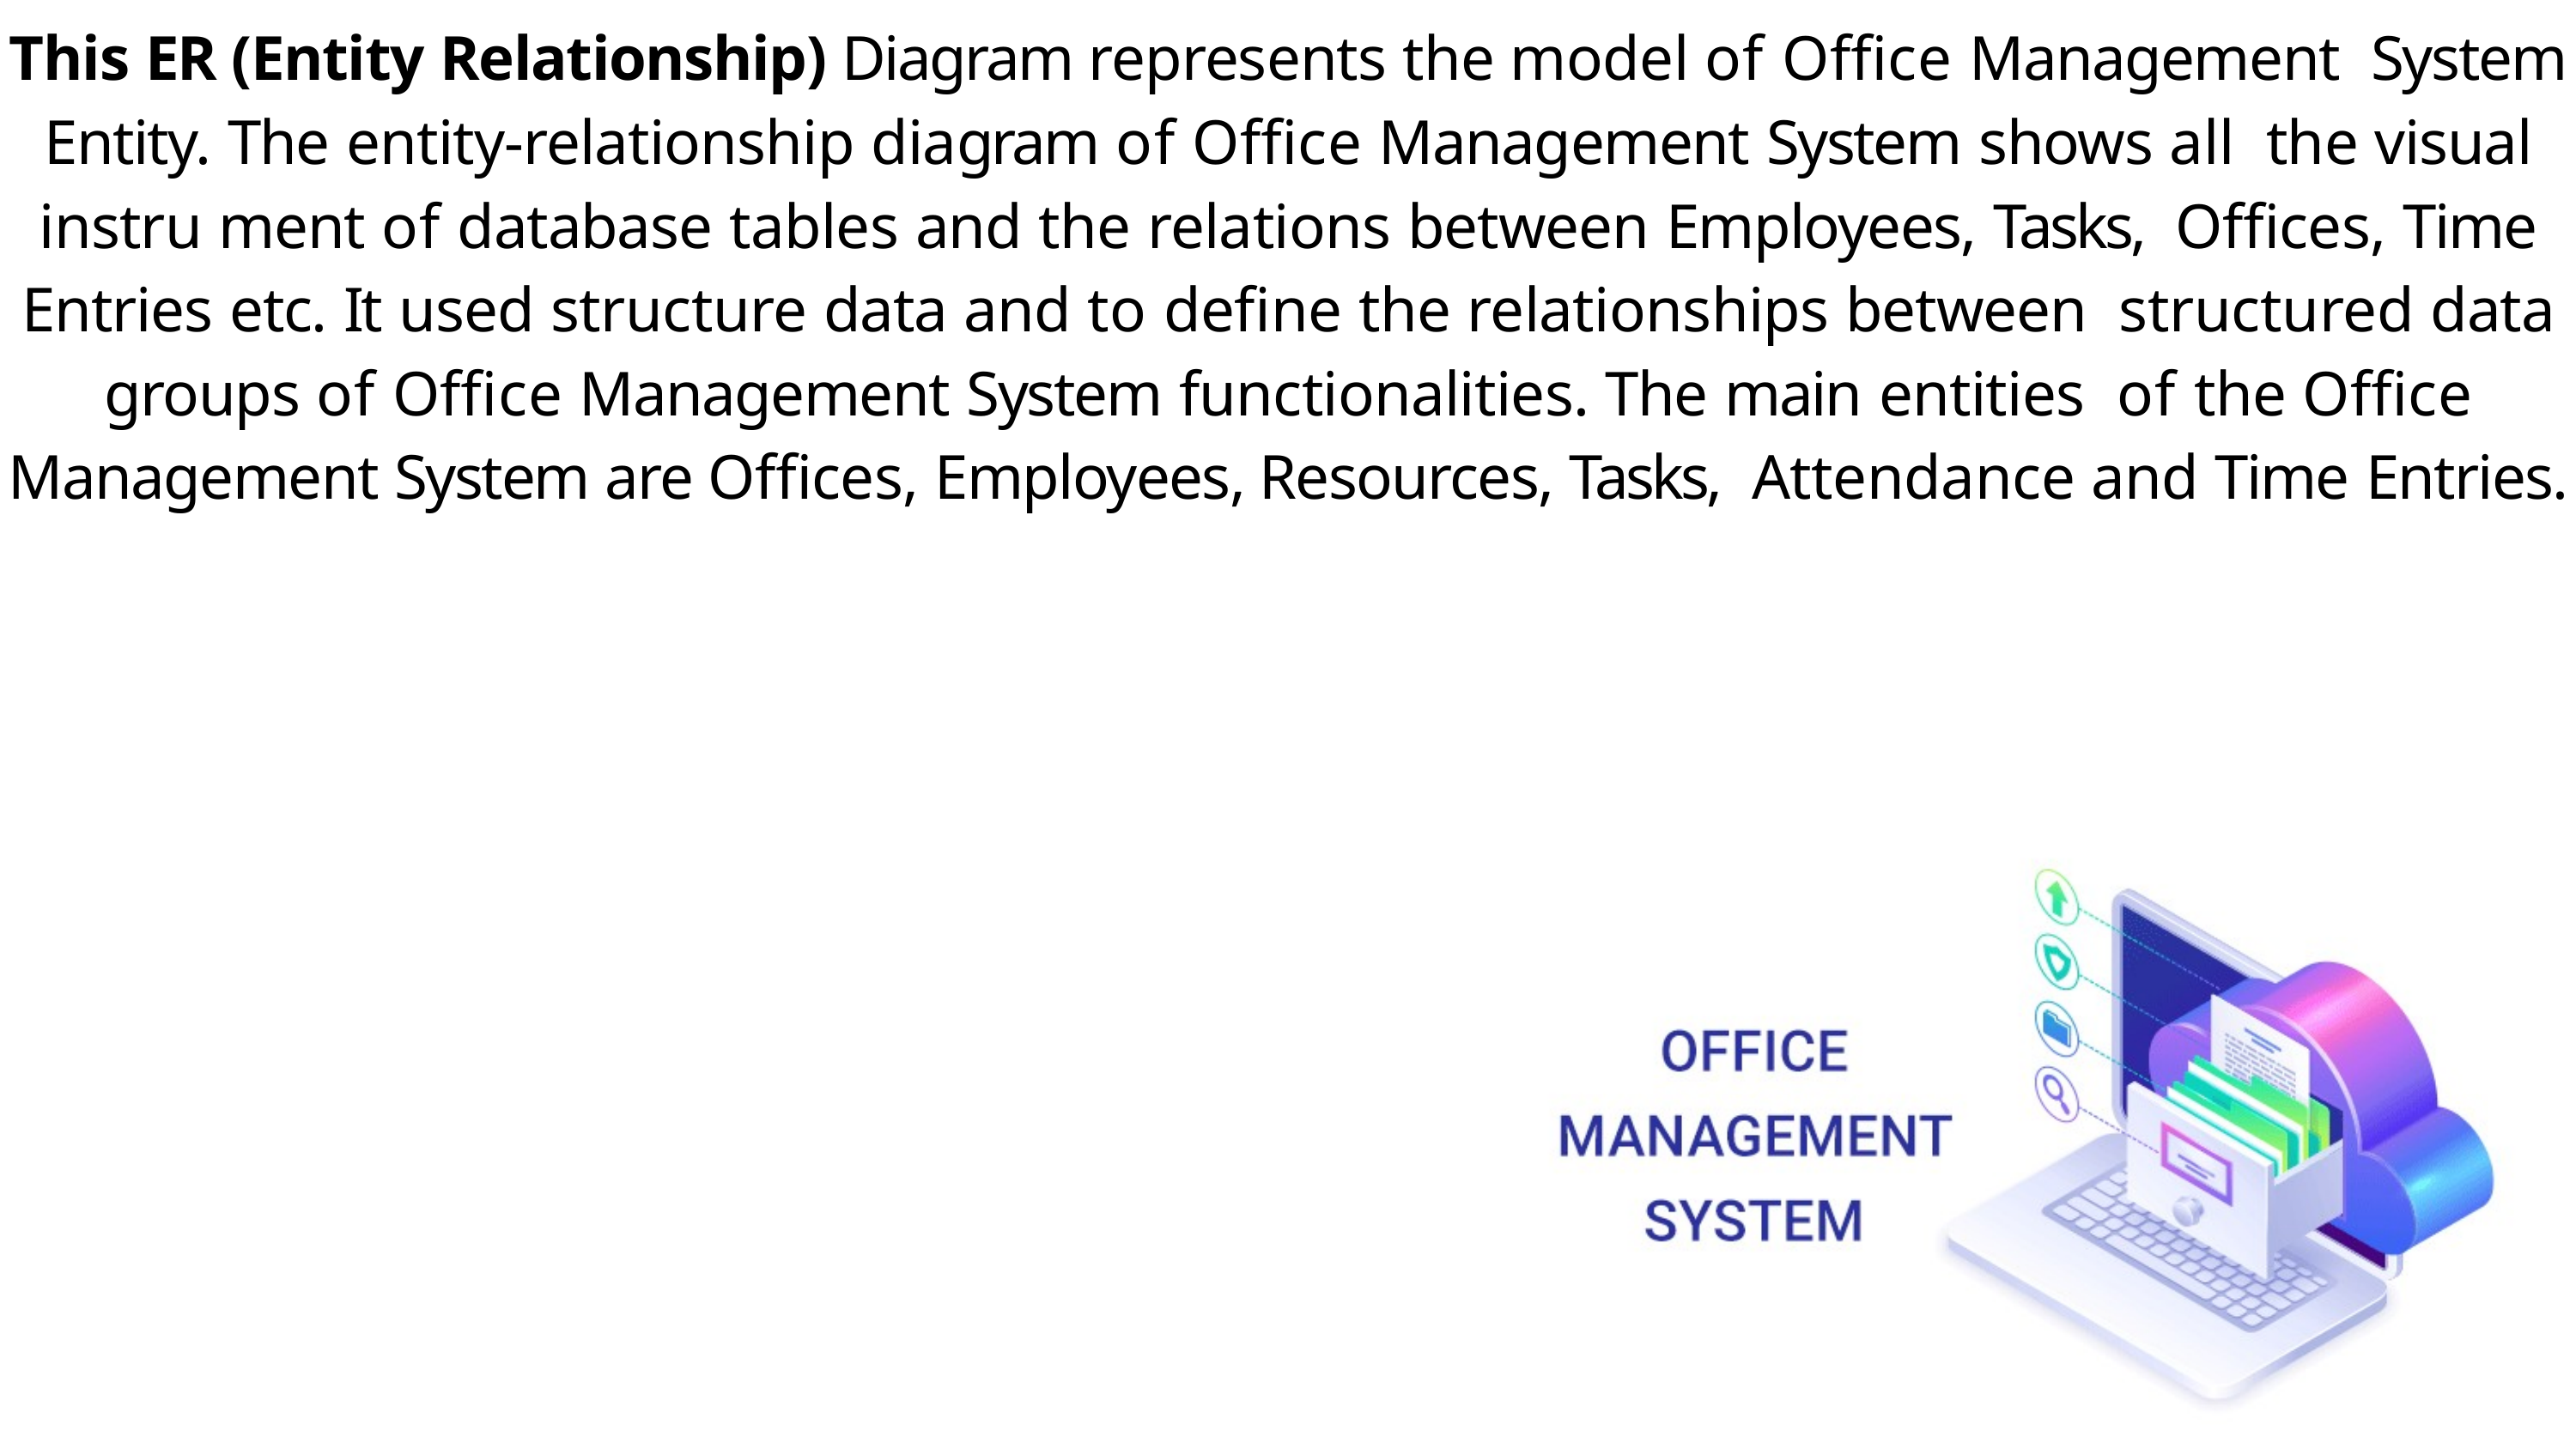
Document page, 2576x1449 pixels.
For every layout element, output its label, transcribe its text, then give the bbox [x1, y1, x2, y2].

picture [1524, 834, 2576, 1449]
text_box This ER (Entity Relationship) Diagram represents the model of Office Management System Entity. The entity-relationship diagram of Office Management System shows all the visual instru ment of database tables and the relations between Employees, Tasks, Offices, Time Entries etc. It used structure data and to define the relationships between structured data groups of Office Management System functionalities. The main entities of the Office Management System are Offices, Employees, Resources, Tasks, Attendance and Time Entries. [5, 7, 2571, 512]
